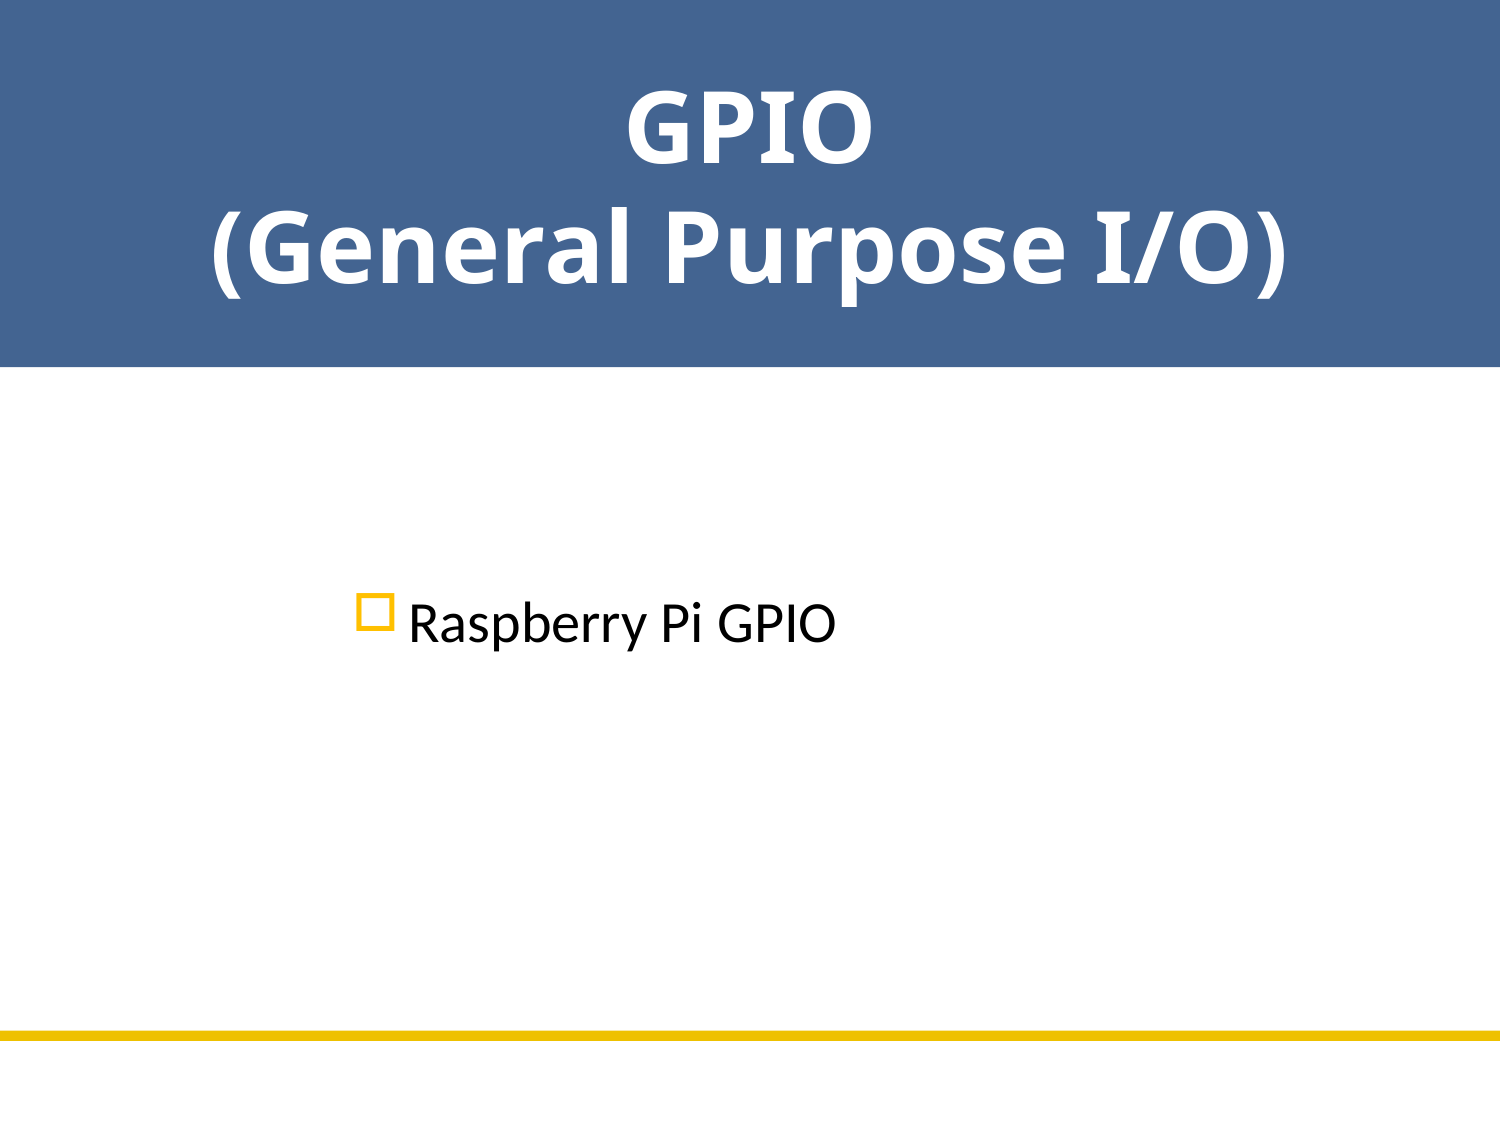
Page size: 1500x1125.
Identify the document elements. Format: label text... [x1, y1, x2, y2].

title GPIO (General Purpose I/O) [0, 0, 1500, 368]
list Raspberry Pi GPIO [336, 562, 1445, 987]
